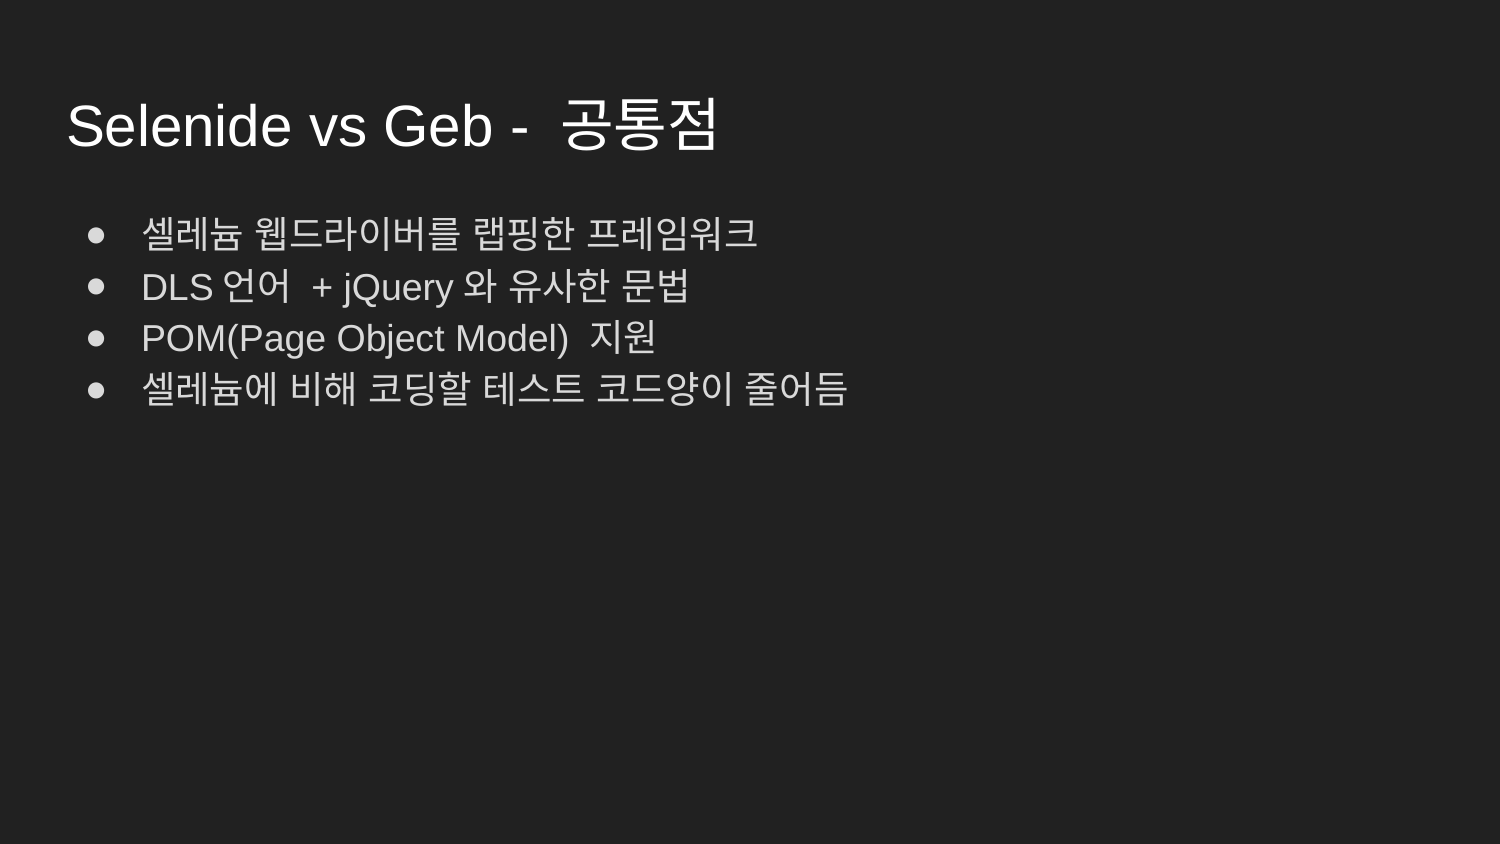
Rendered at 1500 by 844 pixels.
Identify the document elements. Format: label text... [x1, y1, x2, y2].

title Selenide vs Geb - 공통점 [51, 72, 1449, 167]
list 셀레늄 웹드라이버를 랩핑한 프레임워크 DLS언어 + jQuery와 유사한 문법 POM(Page Object Model) 지원 셀레늄에 비해 코딩할 테스트 코드양이 줄어듬 [51, 189, 1449, 436]
